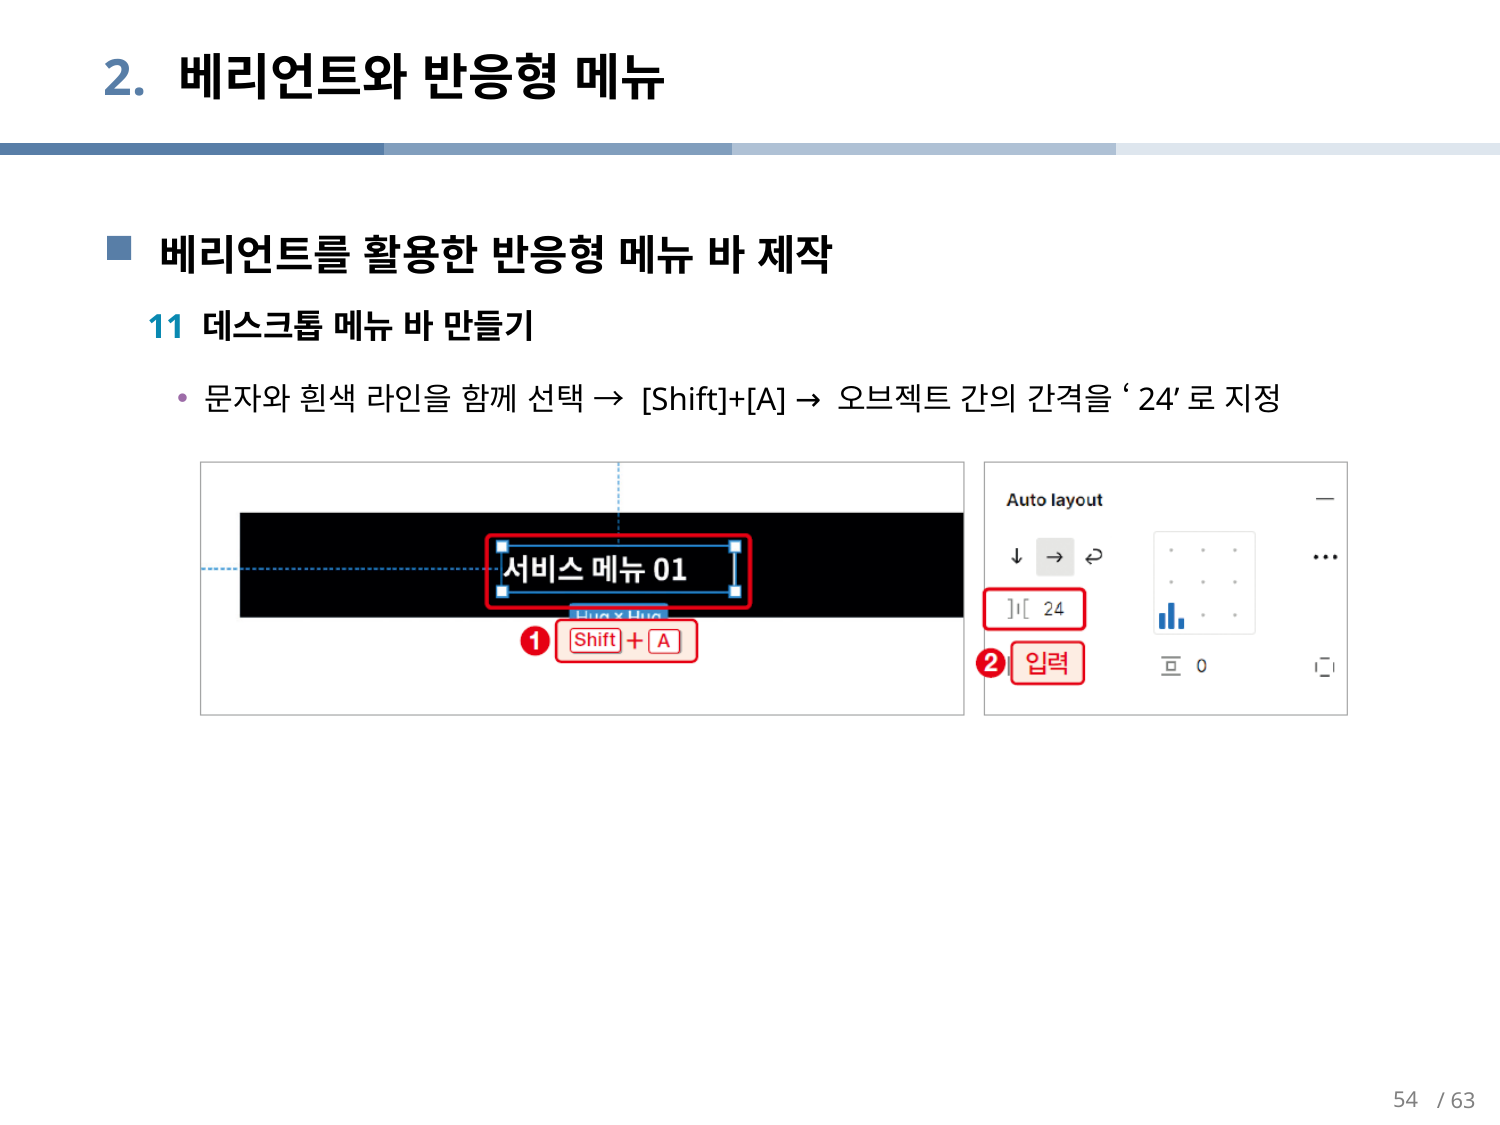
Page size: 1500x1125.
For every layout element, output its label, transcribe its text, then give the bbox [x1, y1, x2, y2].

picture [182, 432, 1373, 744]
list 베리언트를 활용한 반응형 메뉴 바 제작 11 데스크톱 메뉴 바 만들기 문자와 흰색 라인을 함께 선택 → [Shift]+[A] → 오브젝트 간의 간격을 ‘24’로 지정 [88, 196, 1436, 1083]
title 베리언트와 반응형 메뉴 [88, 30, 1211, 121]
